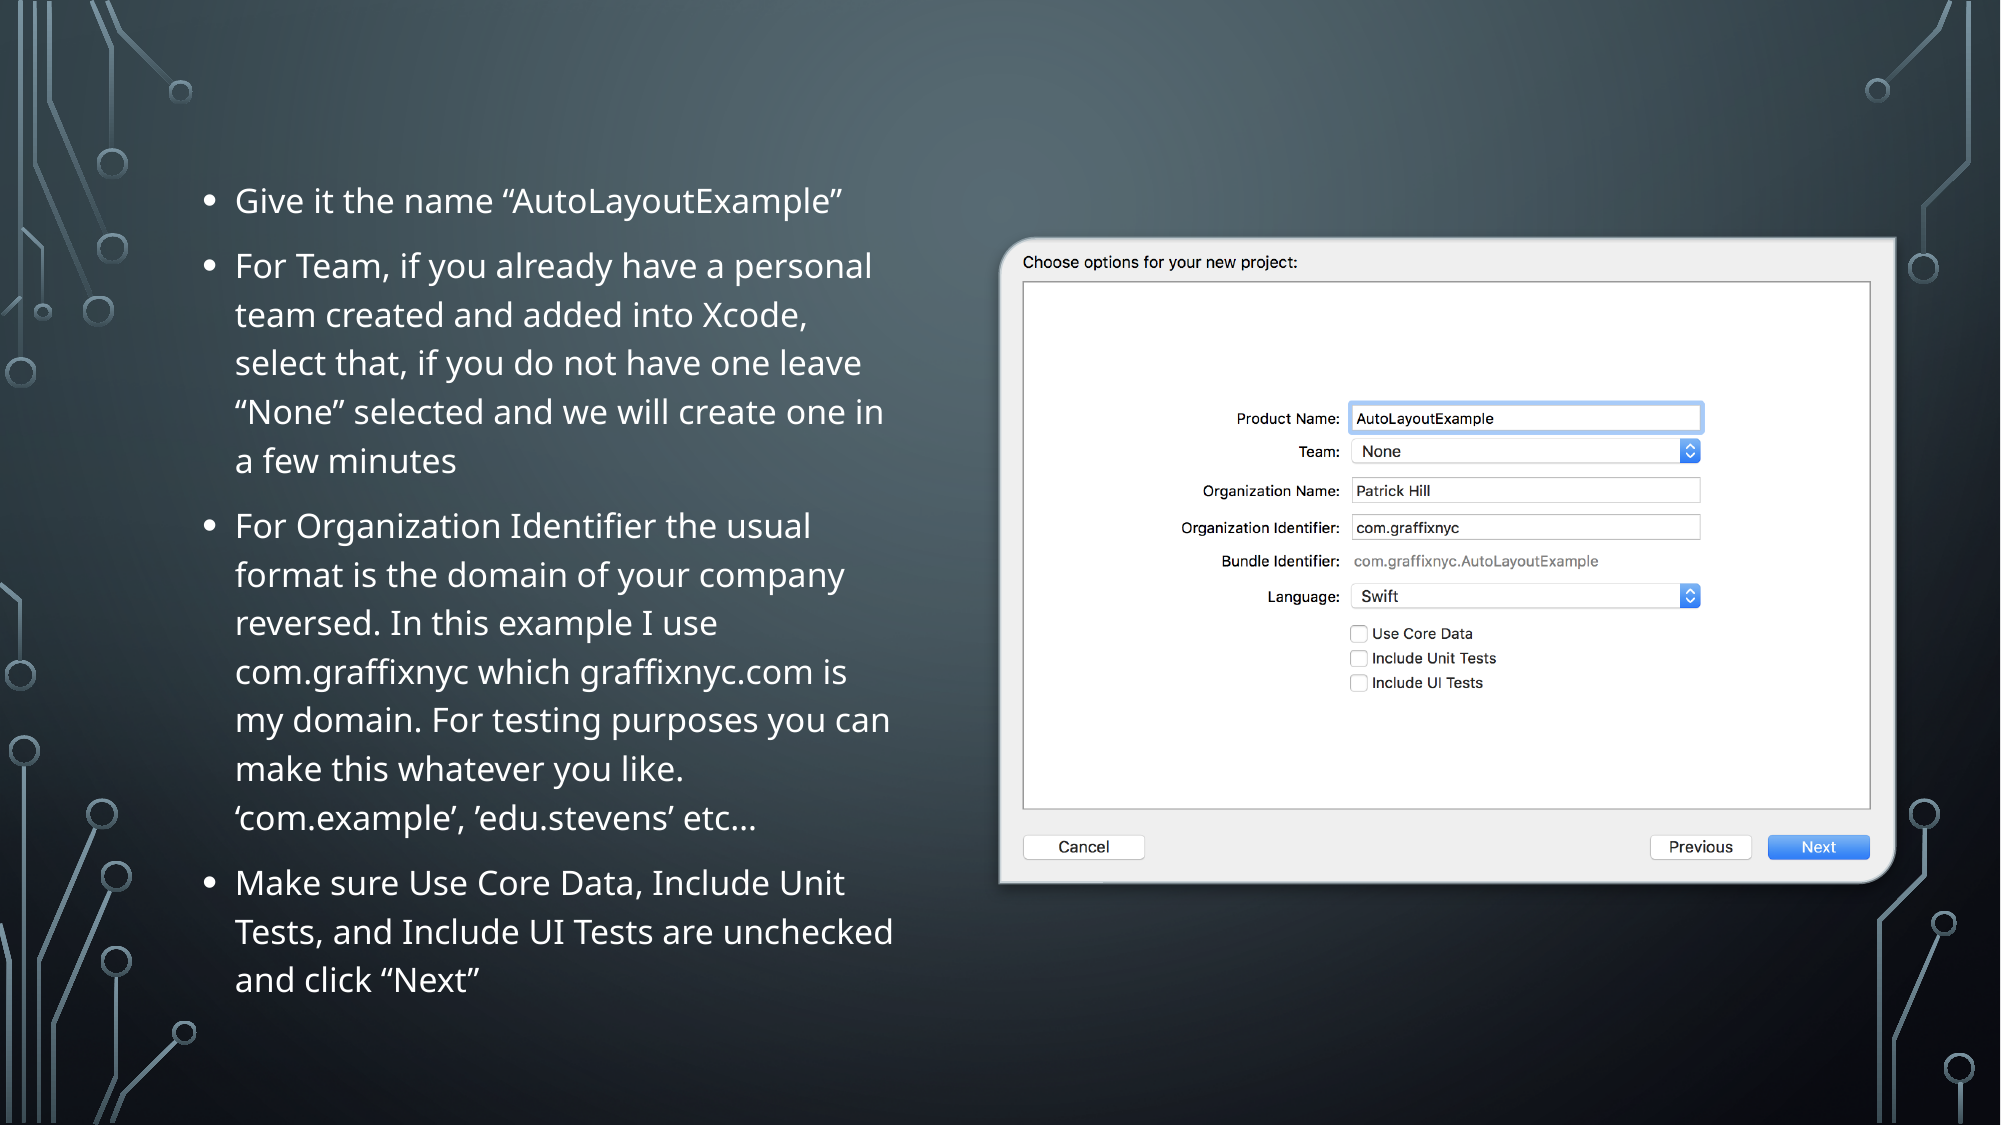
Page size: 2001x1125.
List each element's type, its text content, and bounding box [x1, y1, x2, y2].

list Give it the name “AutoLayoutExample” For Team, if you already have a personal team created and added into Xcode, select that, if you do not have one leave “None” selected and we will create one in a few minutes For Organization Identifier the usual format is the domain of your company reversed. In this example I use com.graffixnyc which graffixnyc.com is my domain. For testing purposes you can make this whatever you like. ‘com.example’, ’edu.stevens’ etc… Make sure Use Core Data, Include Unit Tests, and Include UI Tests are unchecked and click “Next” [187, 163, 919, 1020]
picture [999, 237, 1896, 883]
